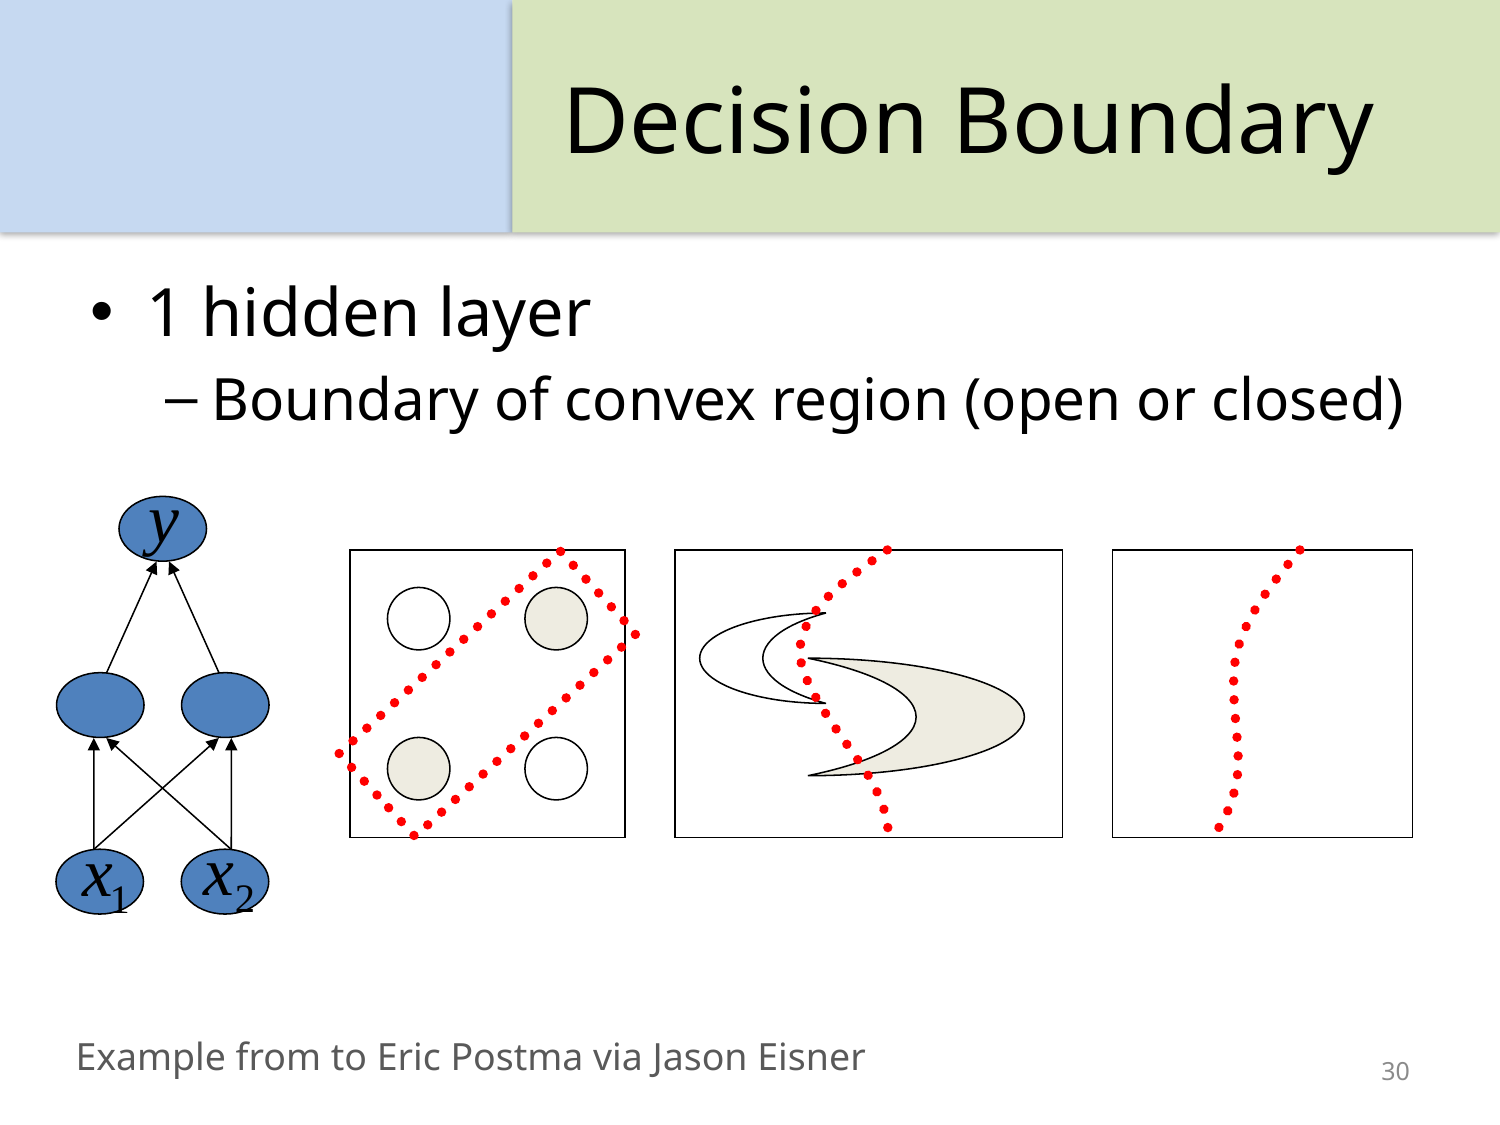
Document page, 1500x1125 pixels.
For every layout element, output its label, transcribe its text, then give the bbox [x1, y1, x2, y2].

text_box [118, 511, 126, 547]
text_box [349, 549, 1413, 838]
slide_number 30 [1074, 1042, 1425, 1103]
text_box [181, 672, 270, 738]
text_box [121, 738, 219, 825]
title Decision Boundary [512, 23, 1425, 211]
text_box [56, 672, 145, 738]
text_box [225, 738, 238, 824]
text_box [87, 738, 101, 825]
text_box [339, 749, 344, 760]
text_box [200, 511, 207, 546]
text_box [131, 496, 196, 572]
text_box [68, 826, 139, 926]
text_box Example from to Eric Postma via Jason Eisner [60, 1025, 882, 1086]
list 1 hidden layer Boundary of convex region (open or closed) [75, 262, 1425, 1005]
text_box [106, 738, 162, 788]
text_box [189, 825, 266, 925]
text_box [55, 864, 63, 900]
